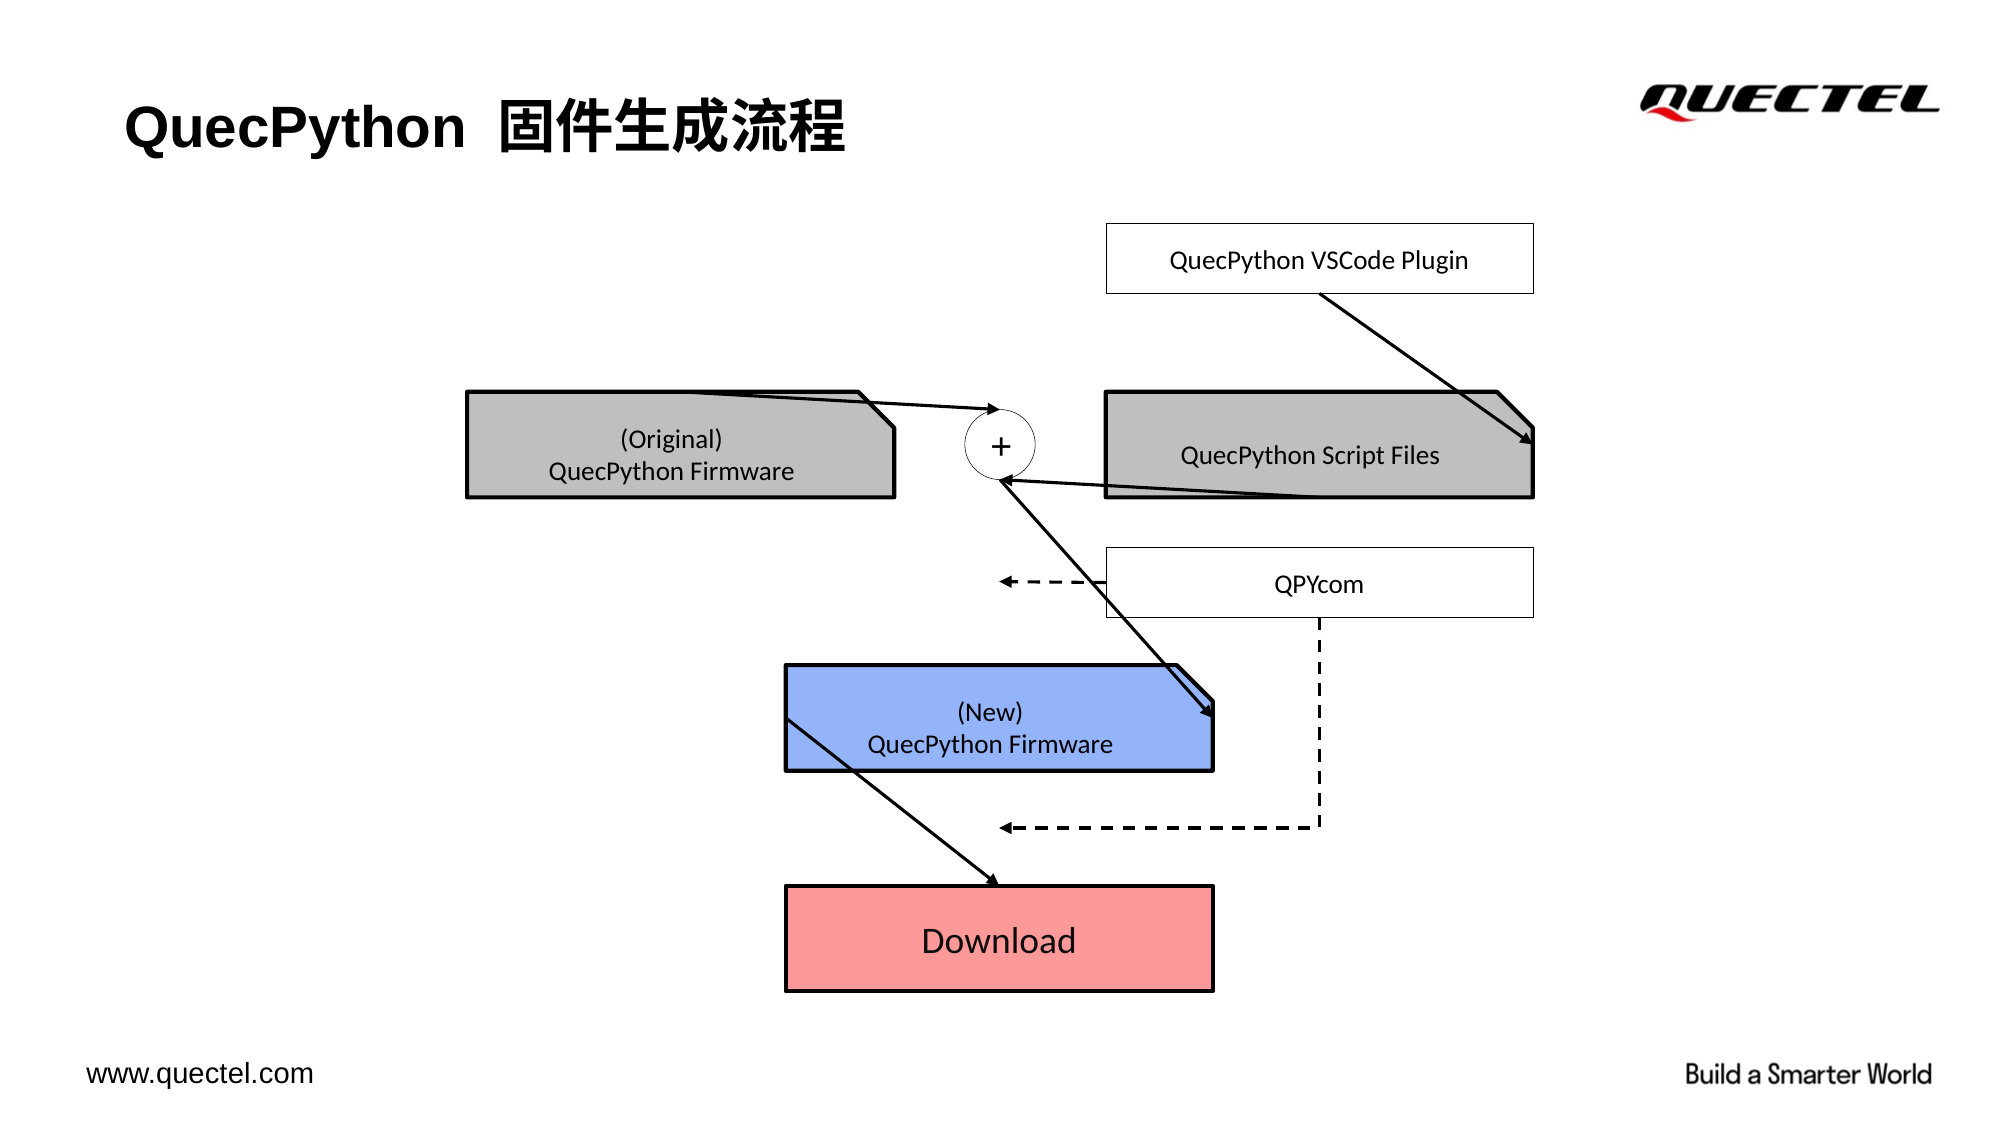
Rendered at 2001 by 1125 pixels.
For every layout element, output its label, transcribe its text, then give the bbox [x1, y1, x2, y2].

picture [1637, 1015, 1981, 1125]
picture [1595, 32, 1985, 165]
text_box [467, 223, 1533, 992]
text_box QuecPython 固件生成流程 [109, 89, 1835, 175]
